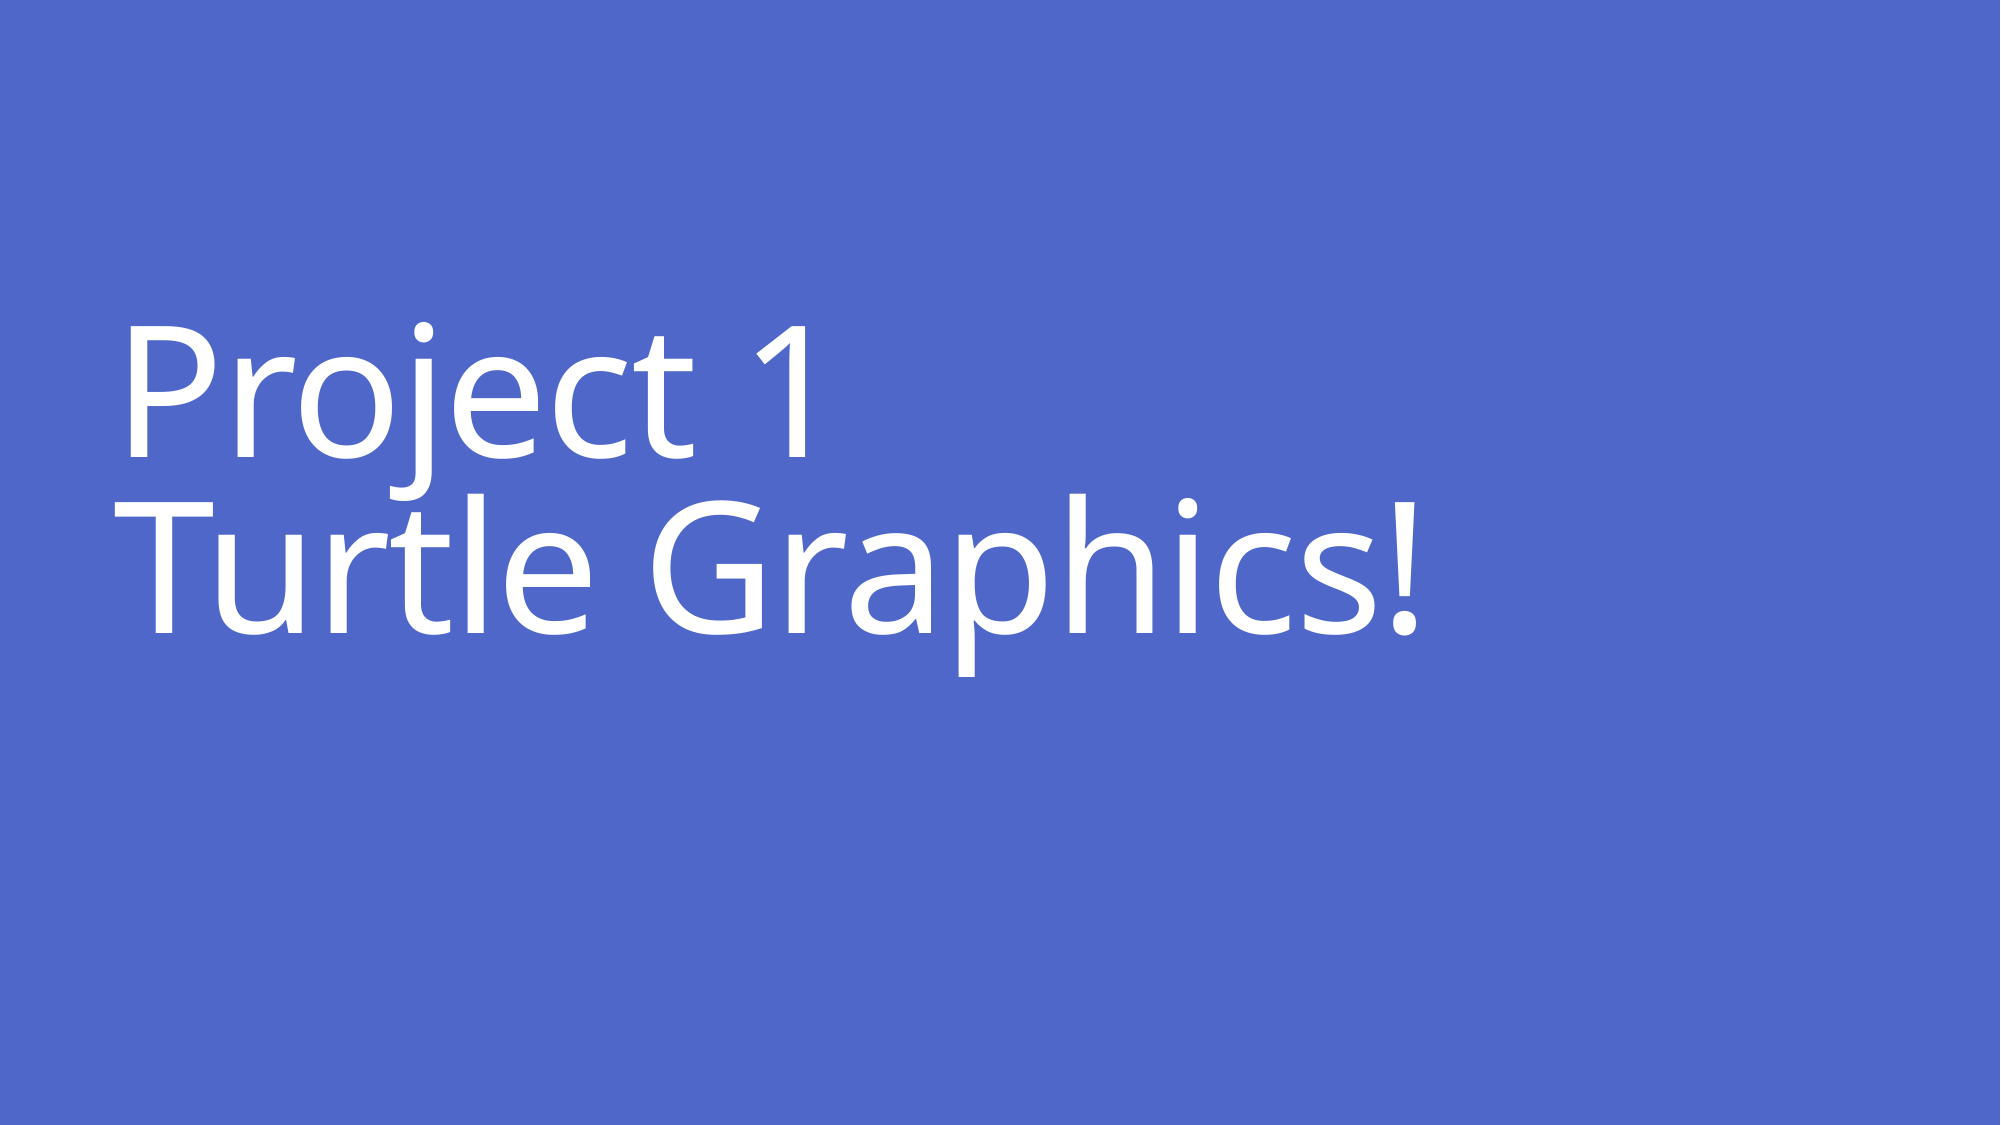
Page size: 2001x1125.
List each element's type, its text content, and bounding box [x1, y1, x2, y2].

title Project 1 Turtle Graphics! [98, 126, 1868, 677]
